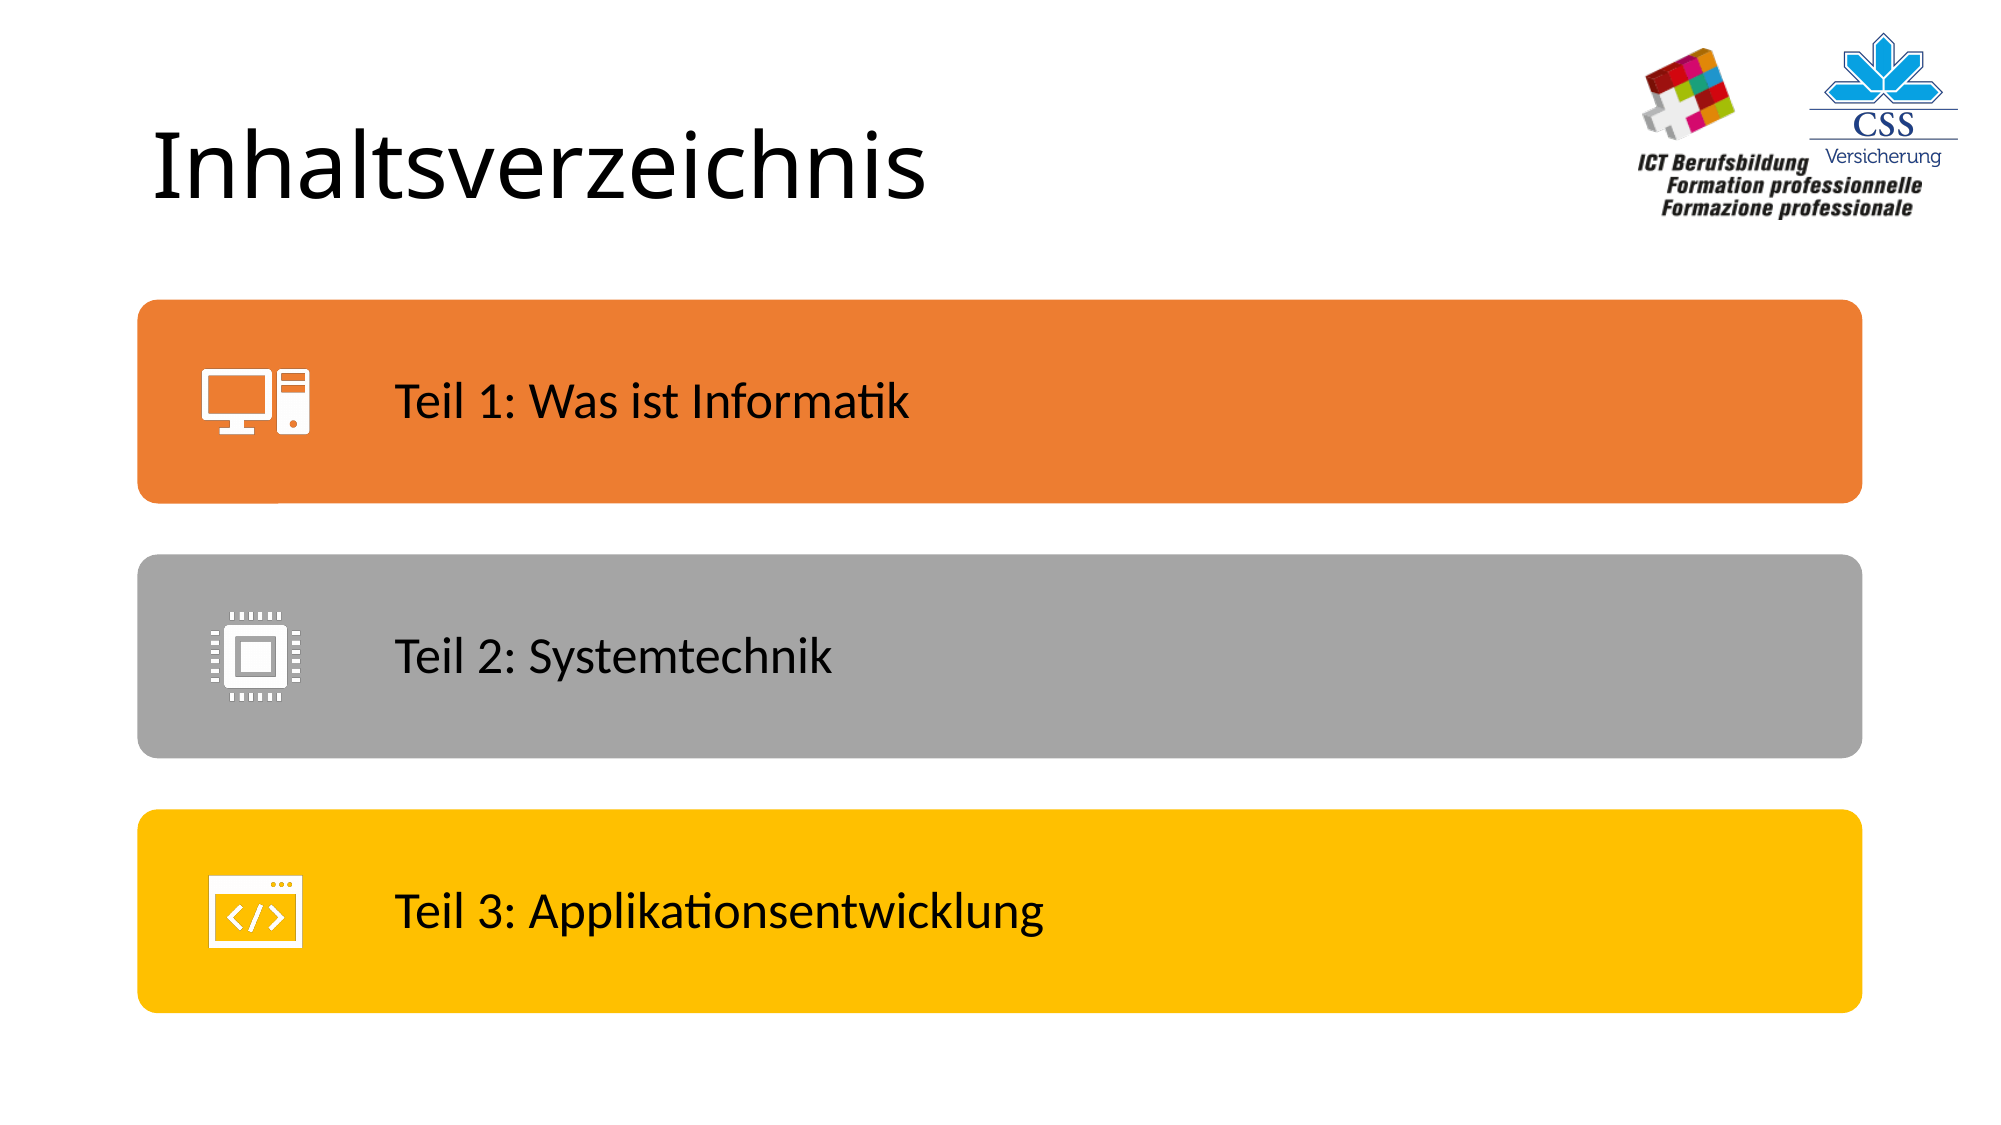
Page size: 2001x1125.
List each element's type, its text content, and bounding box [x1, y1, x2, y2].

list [137, 299, 1863, 1014]
picture [1638, 0, 1995, 221]
title Inhaltsverzeichnis [137, 59, 1863, 278]
